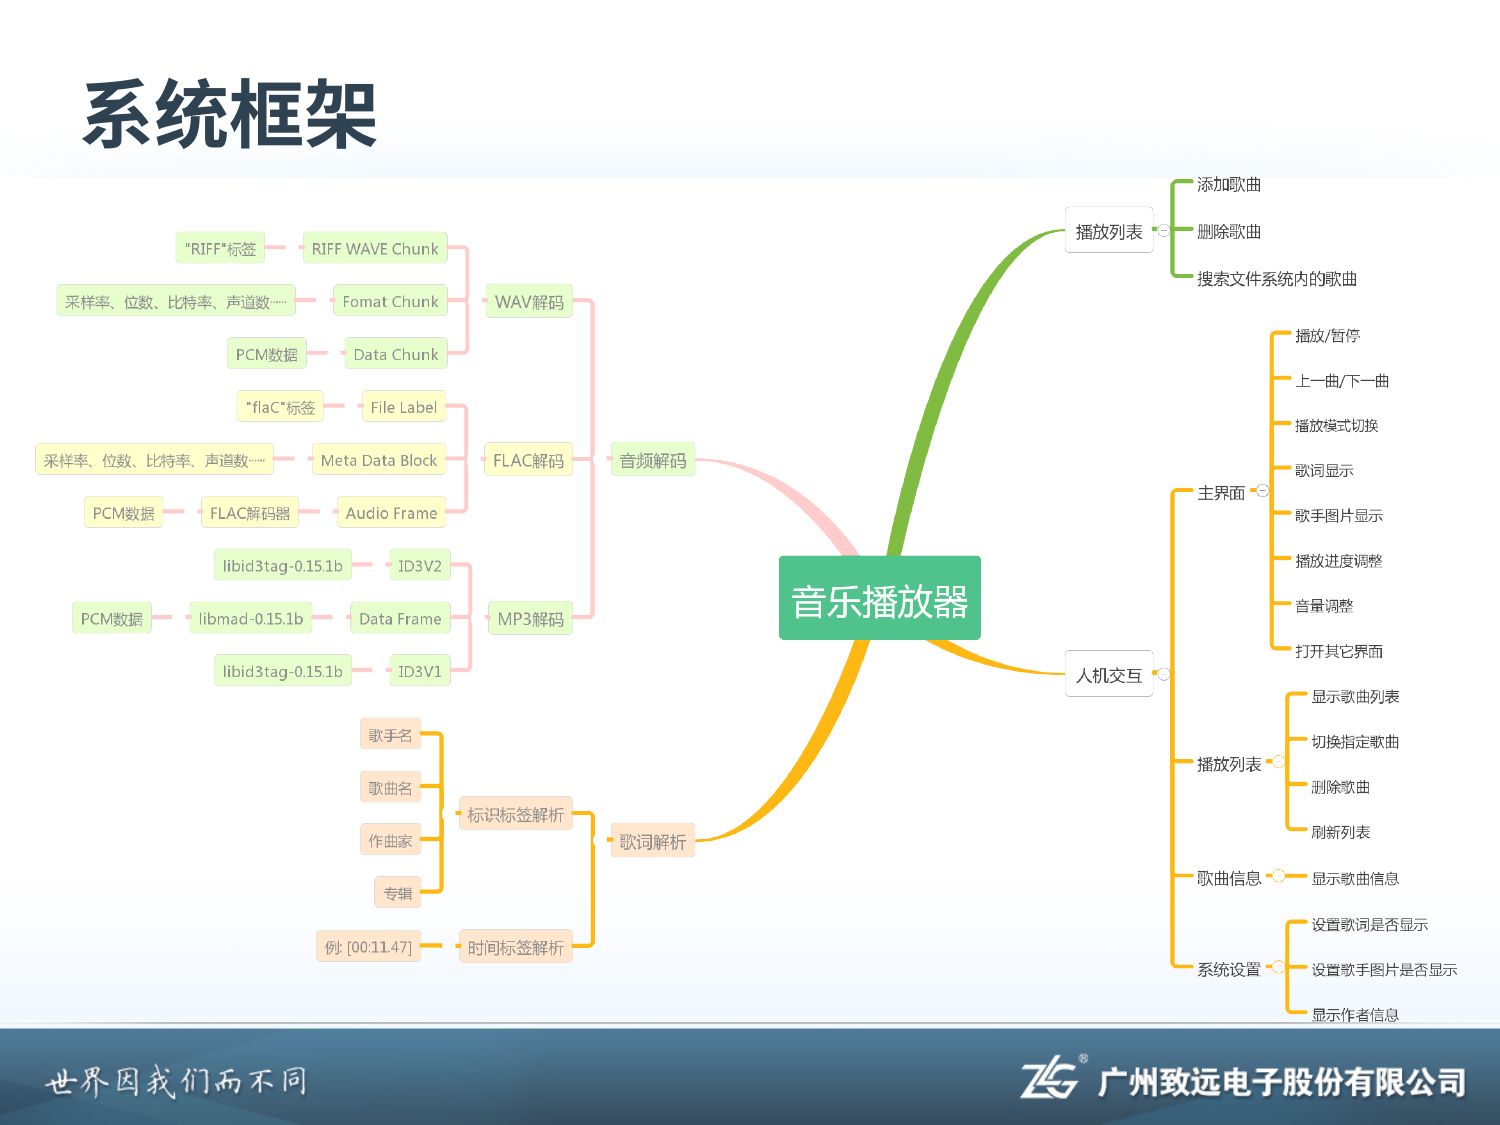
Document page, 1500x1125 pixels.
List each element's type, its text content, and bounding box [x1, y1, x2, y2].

picture [0, 0, 1500, 1125]
title 系统框架 [64, 19, 1424, 171]
